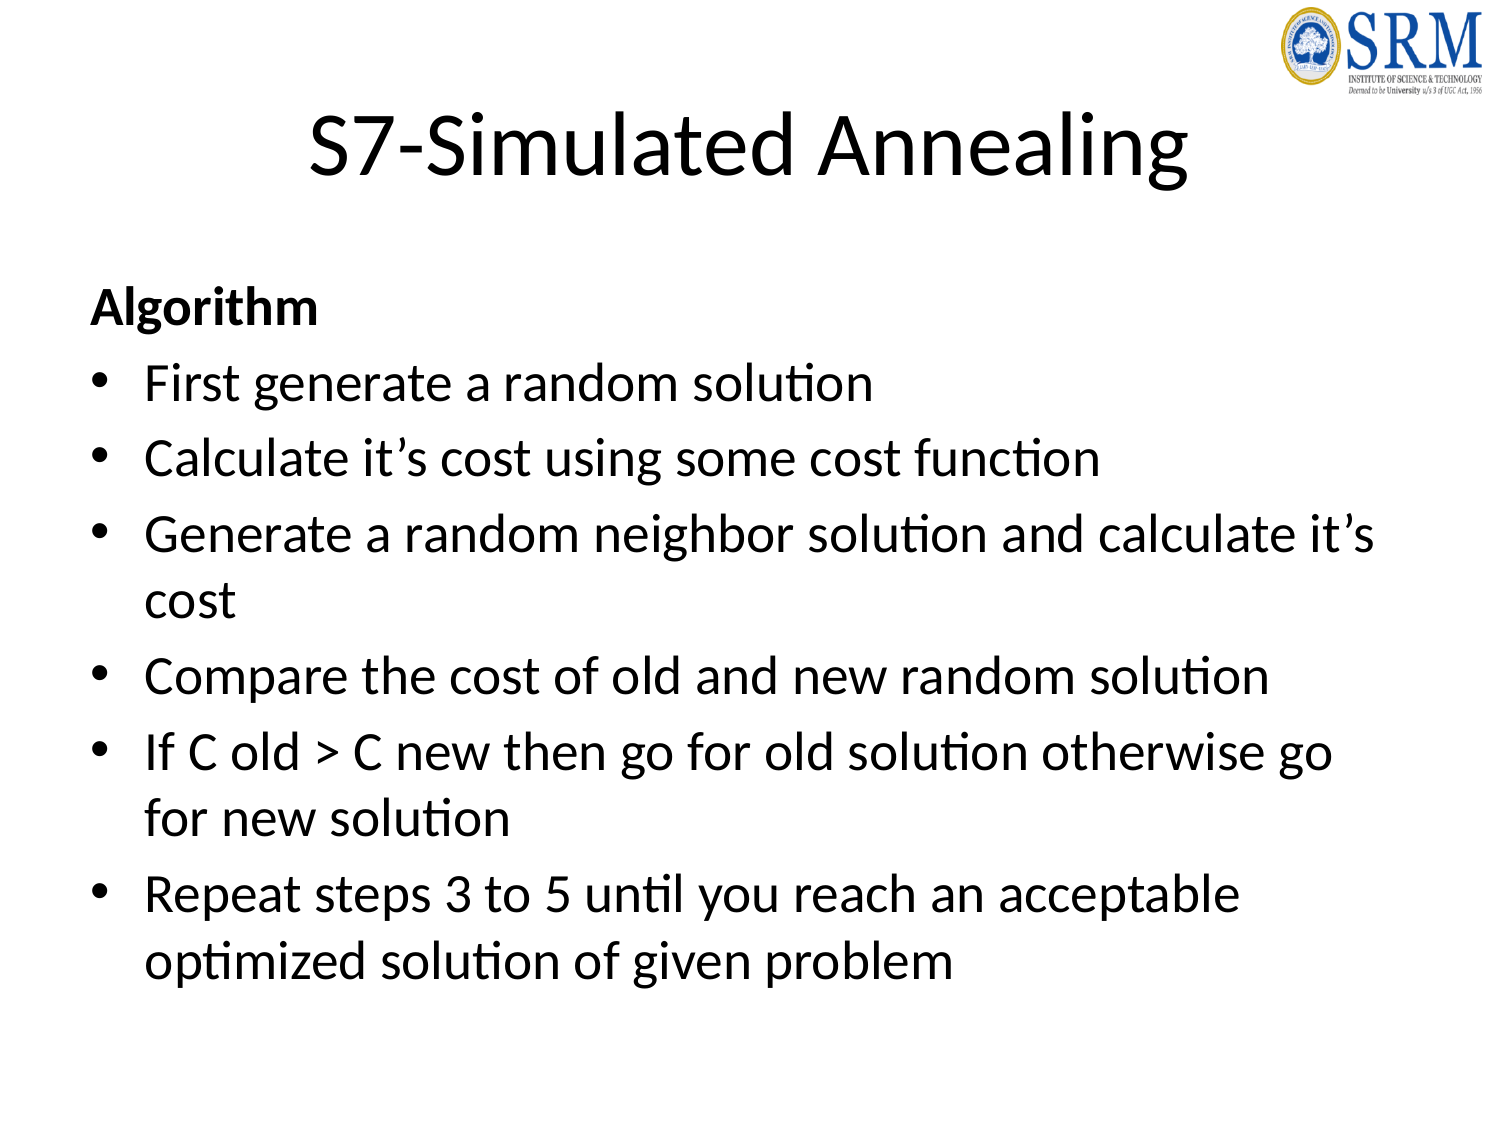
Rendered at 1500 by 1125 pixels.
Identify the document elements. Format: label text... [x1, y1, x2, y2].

title S7-Simulated Annealing [75, 45, 1425, 233]
list Algorithm First generate a random solution Calculate it’s cost using some cost function Generate a random neighbor solution and calculate it’s cost Compare the cost of old and new random solution If C old > C new then go for old solution otherwise go for new solution Repeat steps 3 to 5 until you reach an acceptable optimized solution of given problem [75, 262, 1425, 1005]
picture [1281, 7, 1482, 95]
